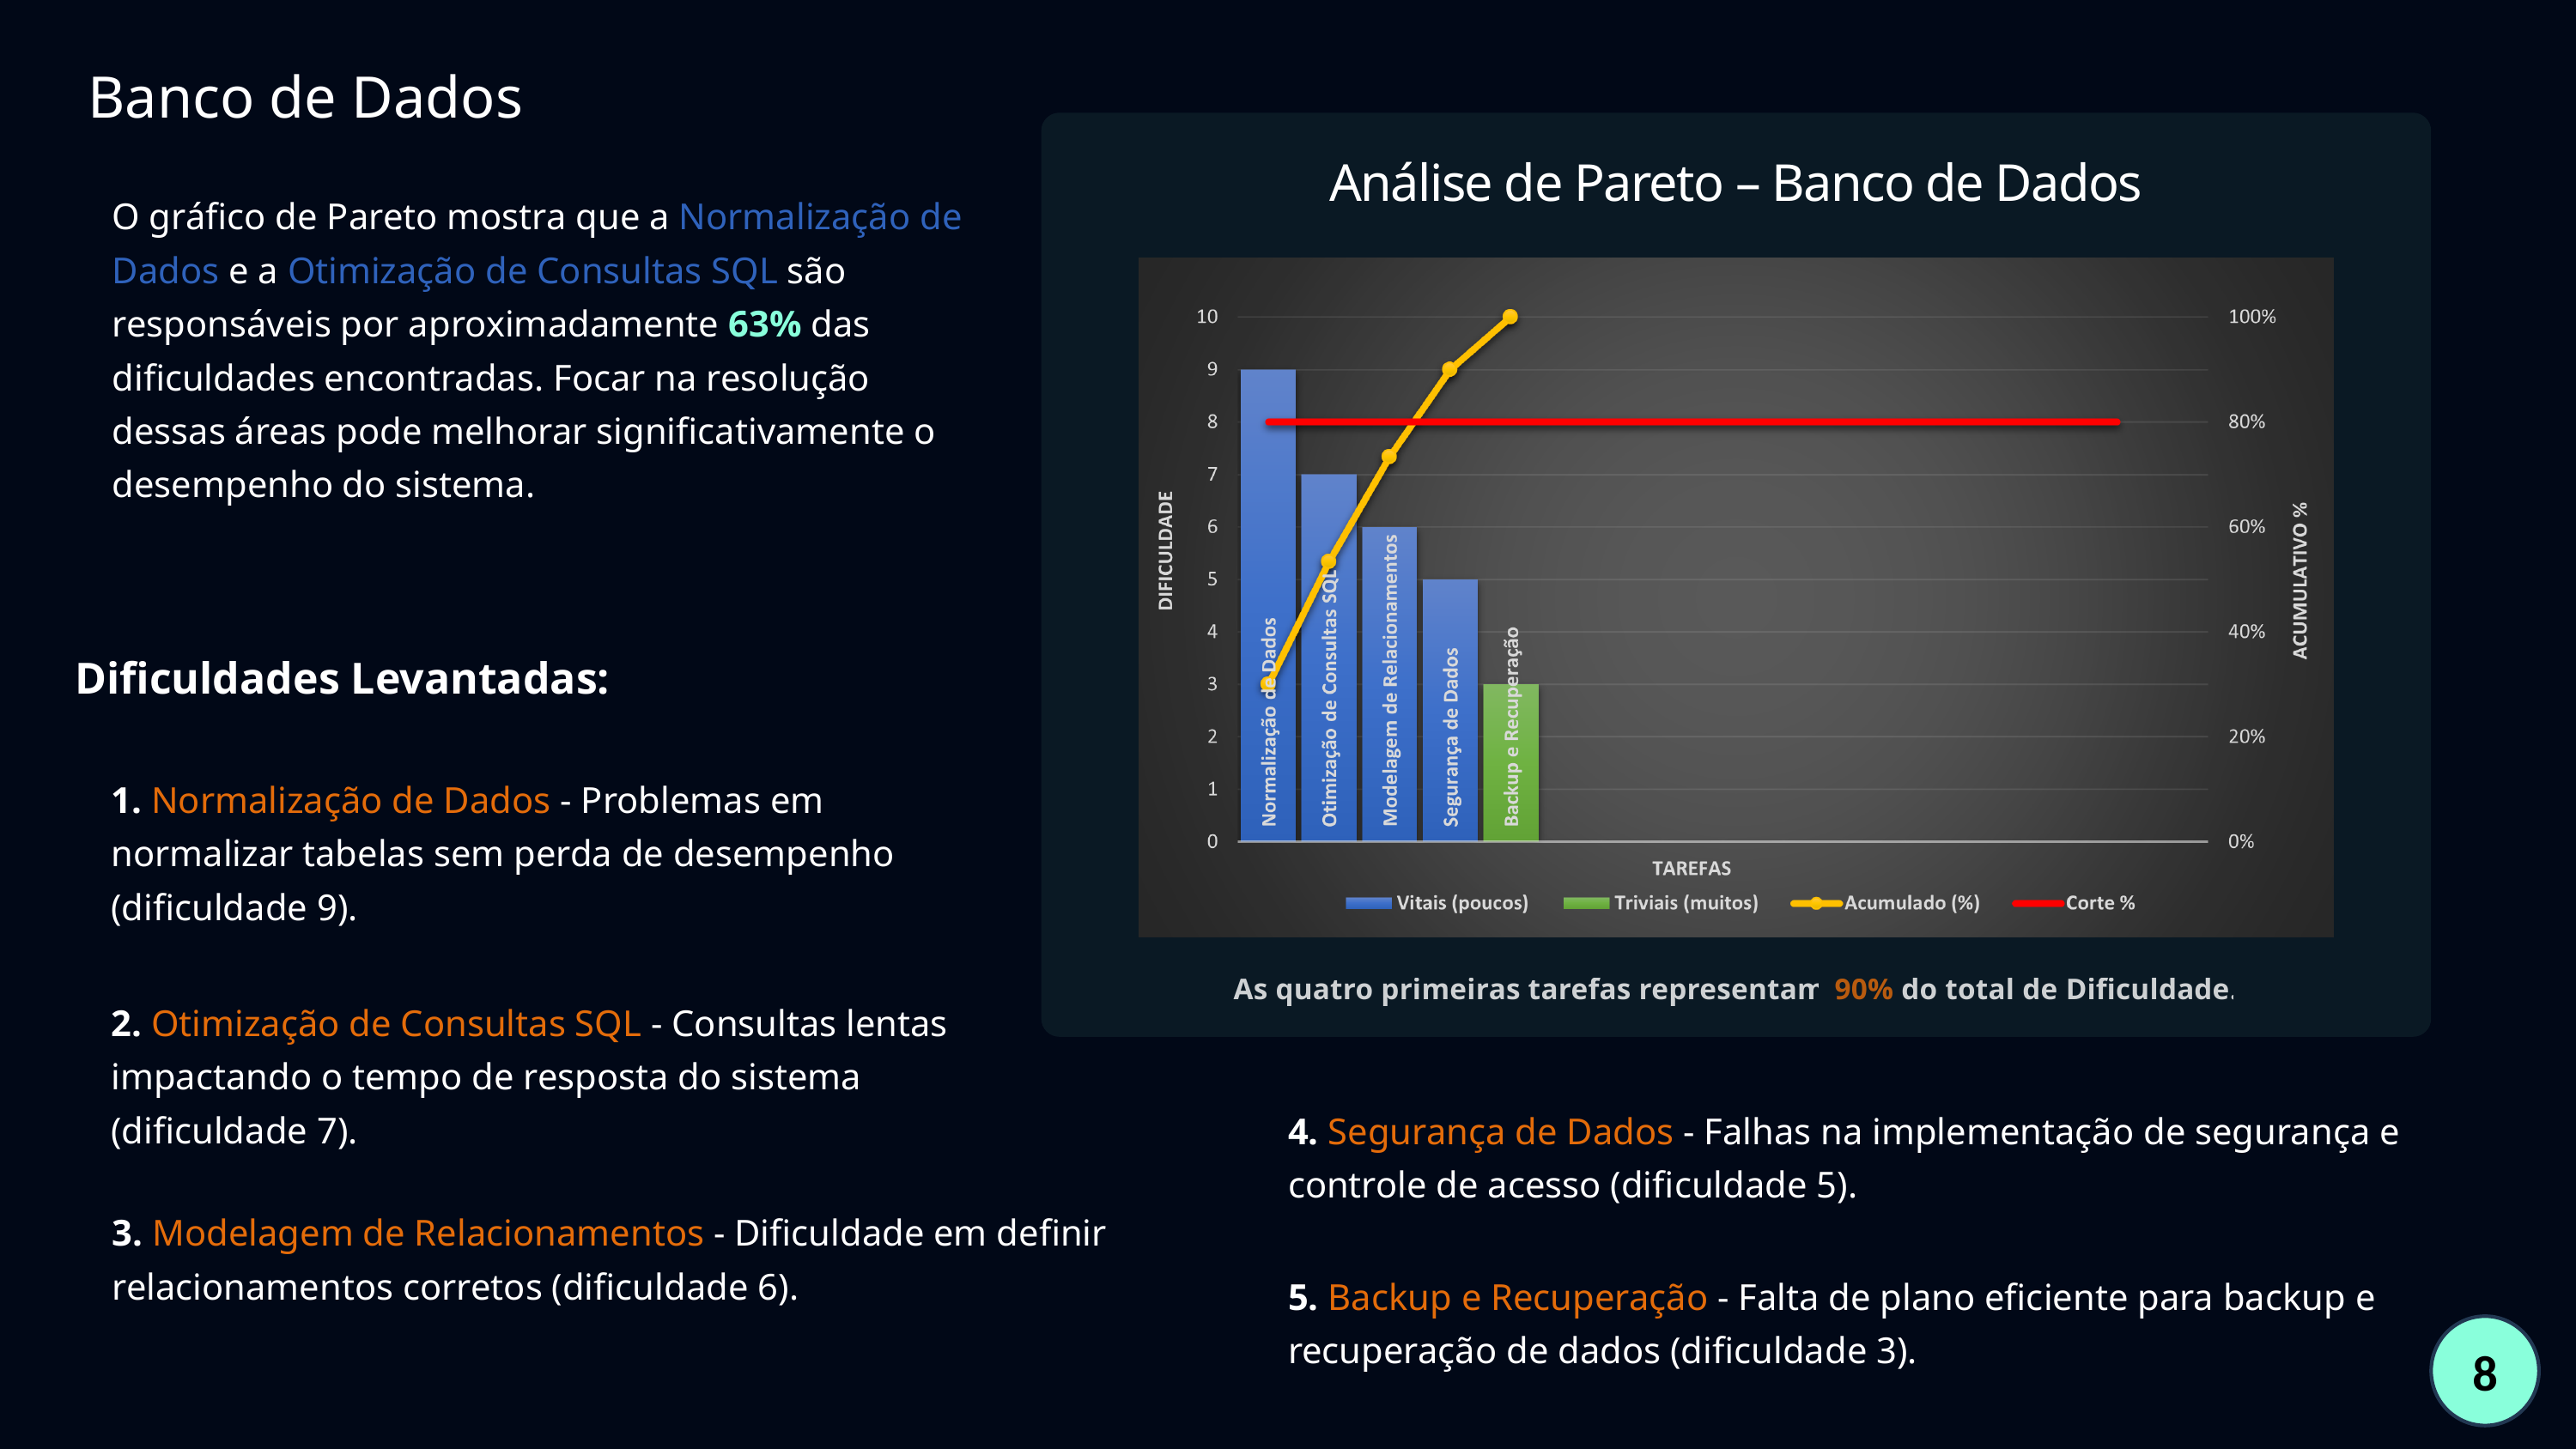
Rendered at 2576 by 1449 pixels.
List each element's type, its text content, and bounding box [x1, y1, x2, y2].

text_box 8 [2429, 1314, 2541, 1428]
text_box 2. Otimização de Consultas SQL - Consultas lentas impactando o tempo de resposta do sistema (dificuldade 7). [111, 990, 975, 1151]
text_box 1. Normalização de Dados - Problemas em normalizar tabelas sem perda de desempenho (dificuldade 9). [111, 766, 975, 928]
text_box 3. Modelagem de Relacionamentos - Dificuldade em definir relacionamentos corretos (dificuldade 6). [112, 1199, 1340, 1307]
text_box 5. Backup e Recuperação - Falta de plano eficiente para backup e recuperação de dados (dificuldade 3). [1288, 1264, 2516, 1372]
picture [1138, 257, 2334, 938]
text_box Dificuldades Levantadas: [75, 649, 939, 703]
text_box O gráfico de Pareto mostra que a Normalização de Dados e a Otimização de Consultas SQL são responsáveis por aproximadamente 63% das dificuldades encontradas. Focar na resolução dessas áreas pode melhorar significativamente o desempenho do sistema. [112, 183, 976, 506]
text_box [1041, 112, 2432, 1038]
text_box 4. Segurança de Dados - Falhas na implementação de segurança e controle de acesso (dificuldade 5). [1288, 1098, 2516, 1206]
text_box Banco de Dados [75, 54, 874, 136]
